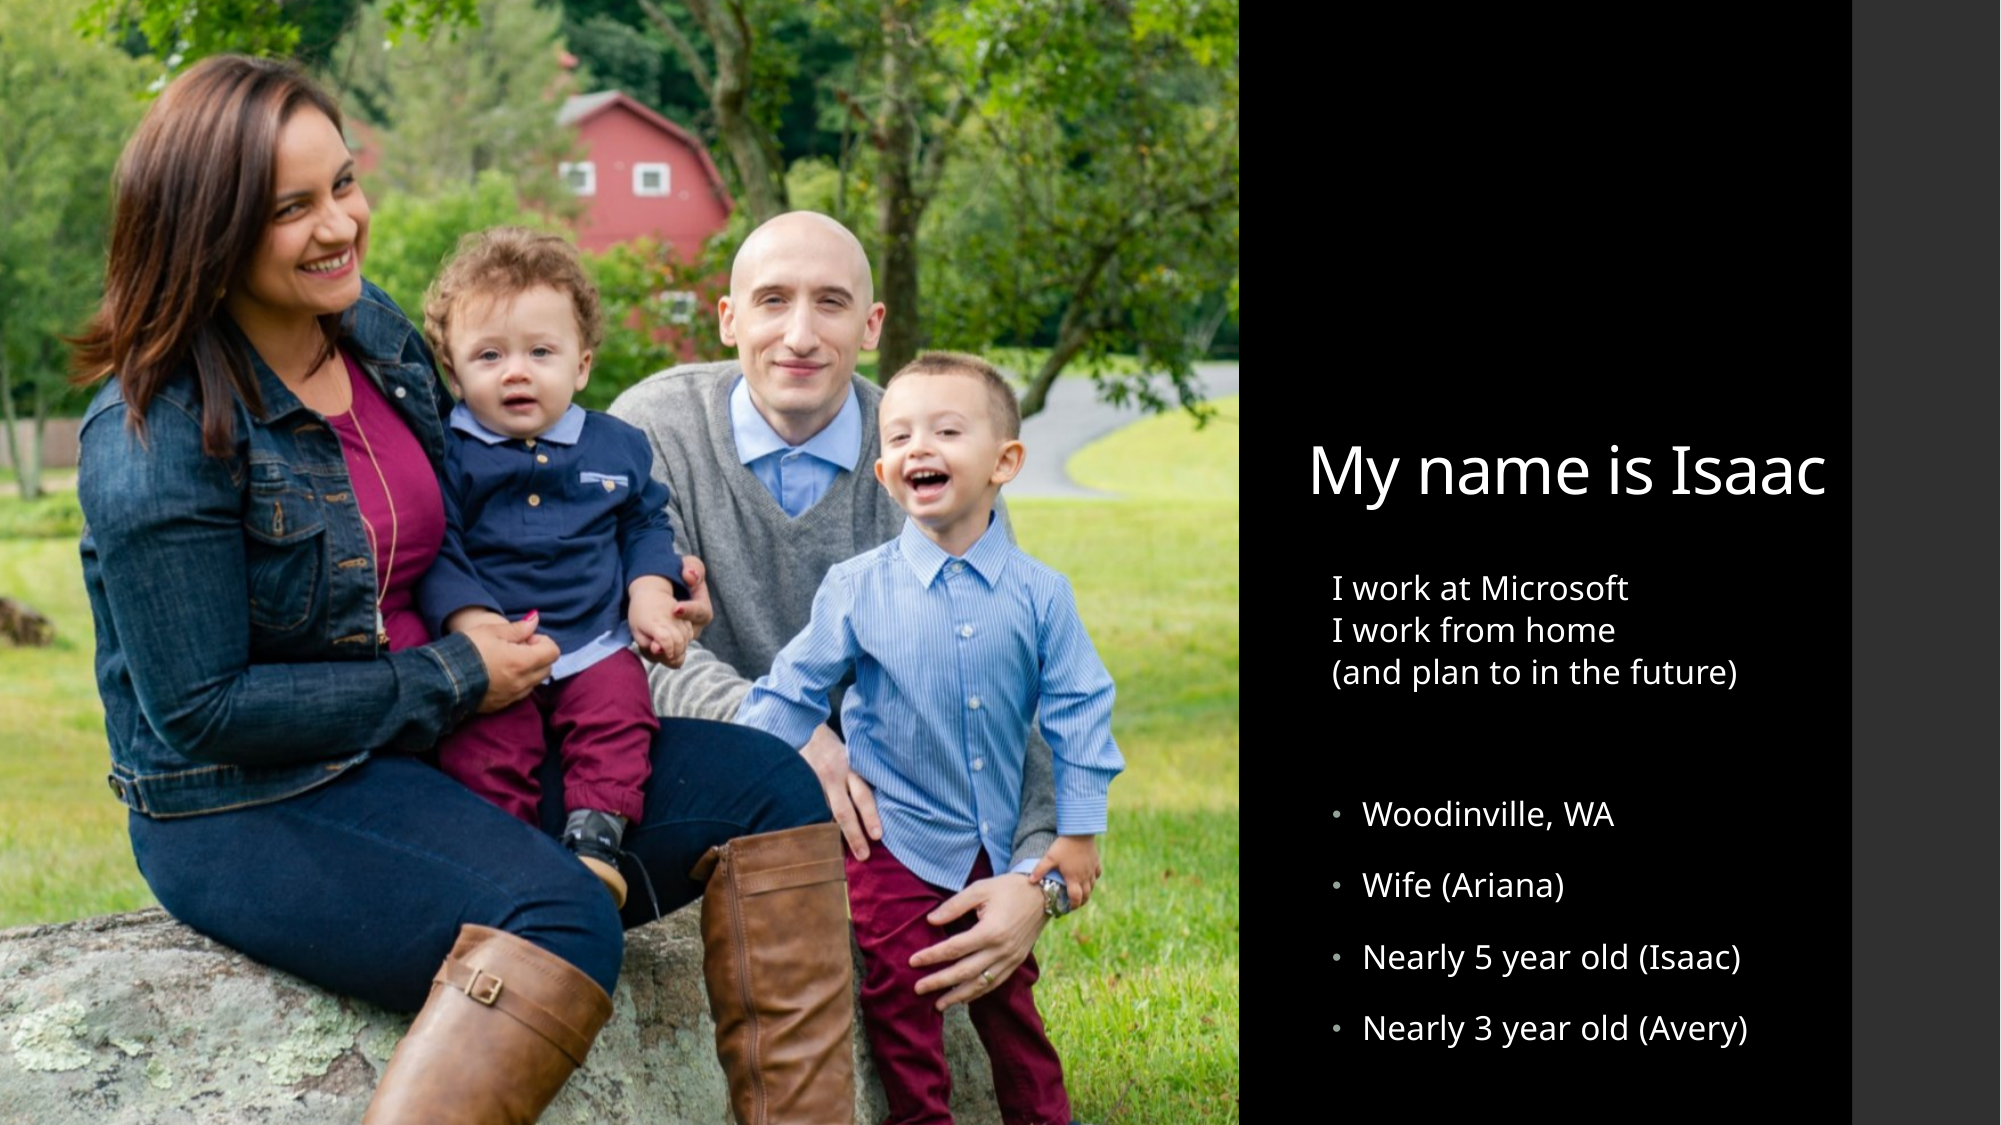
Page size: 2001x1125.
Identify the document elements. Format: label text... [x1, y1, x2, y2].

list I work at Microsoft I work from home (and plan to in the future) Woodinville, WA Wife (Ariana) Nearly 5 year old (Isaac) Nearly 3 year old (Avery) [1316, 562, 1822, 1095]
picture [0, 0, 1240, 1125]
text_box [1851, 0, 2000, 1125]
title My name is Isaac [1292, 400, 1847, 517]
